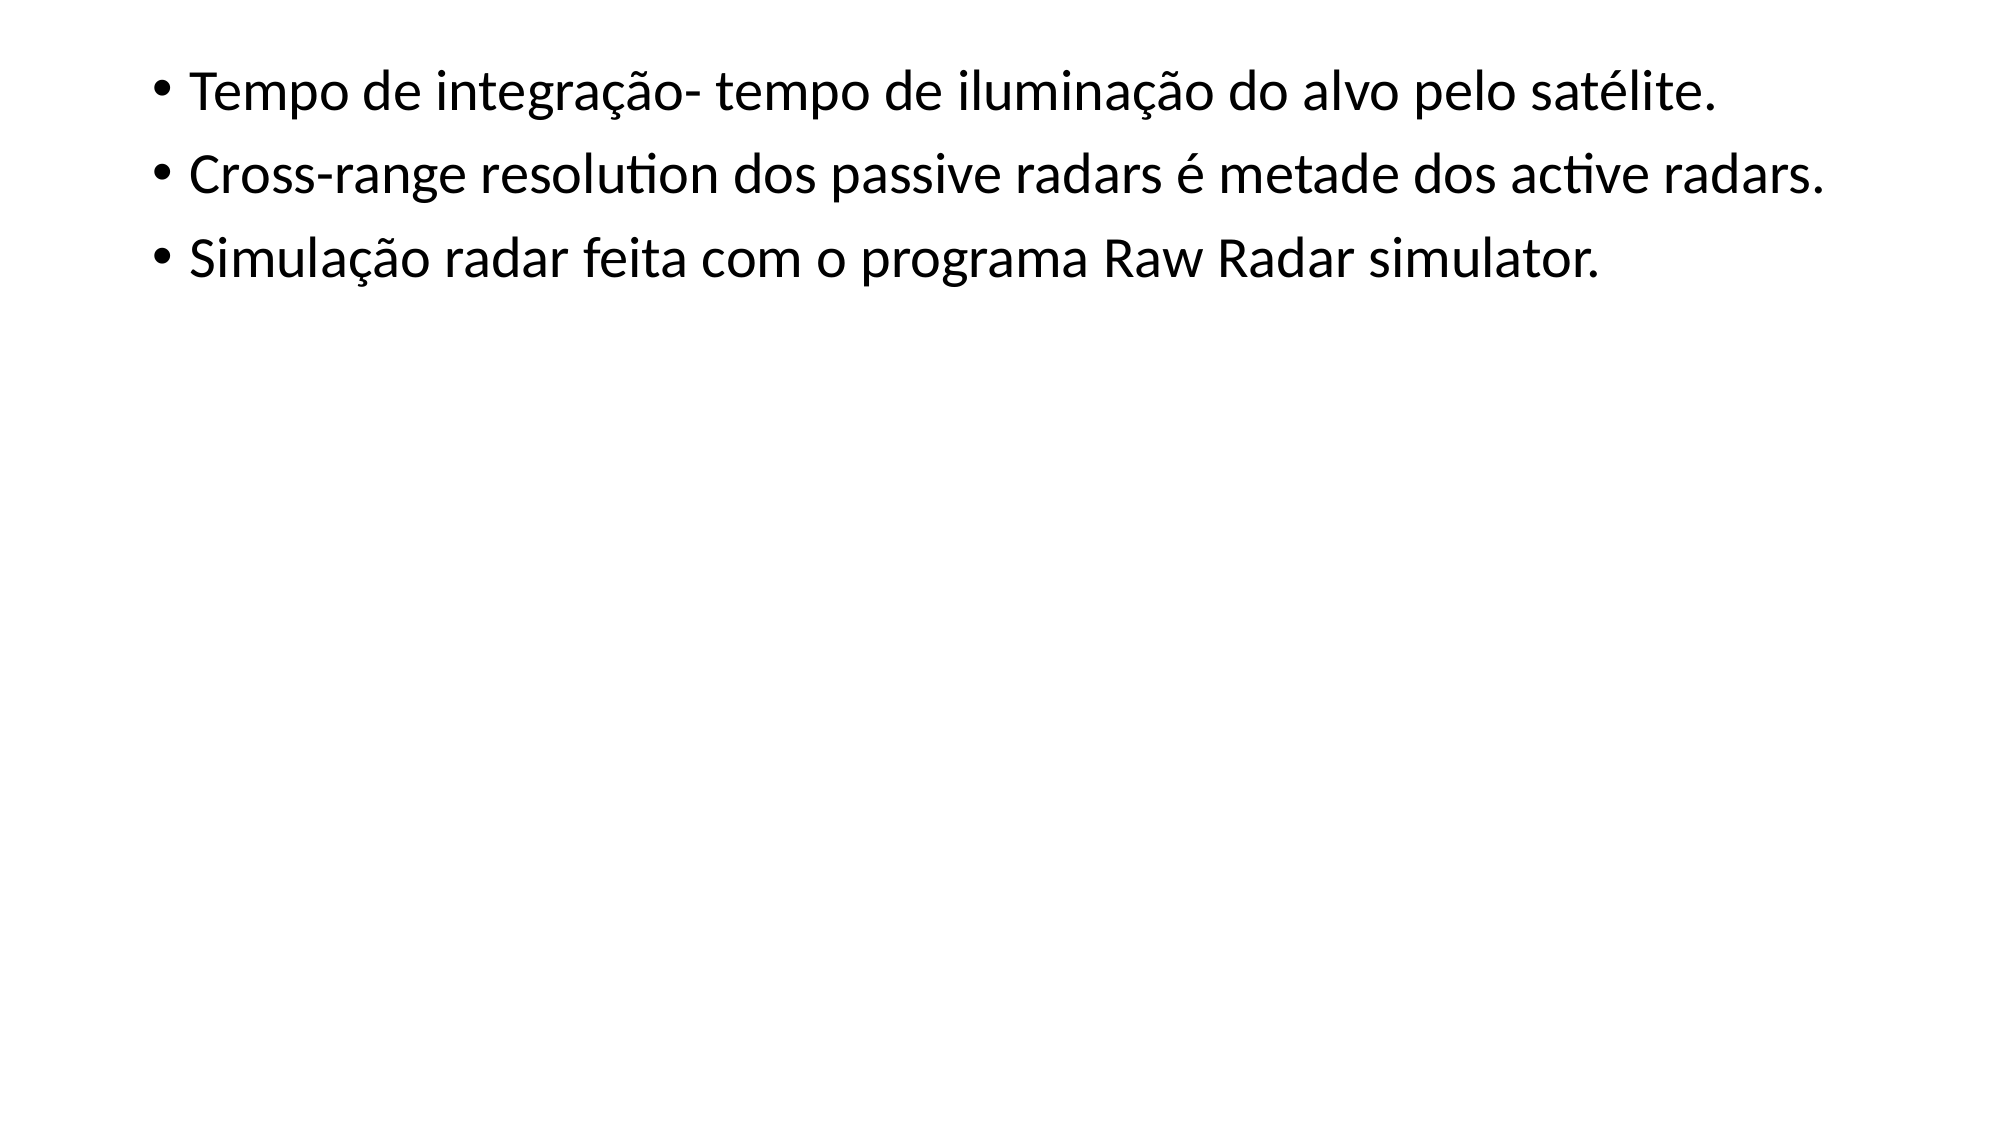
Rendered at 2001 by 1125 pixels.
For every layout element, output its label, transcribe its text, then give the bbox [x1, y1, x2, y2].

list Tempo de integração- tempo de iluminação do alvo pelo satélite. Cross-range resolution dos passive radars é metade dos active radars. Simulação radar feita com o programa Raw Radar simulator. [137, 52, 1863, 1014]
